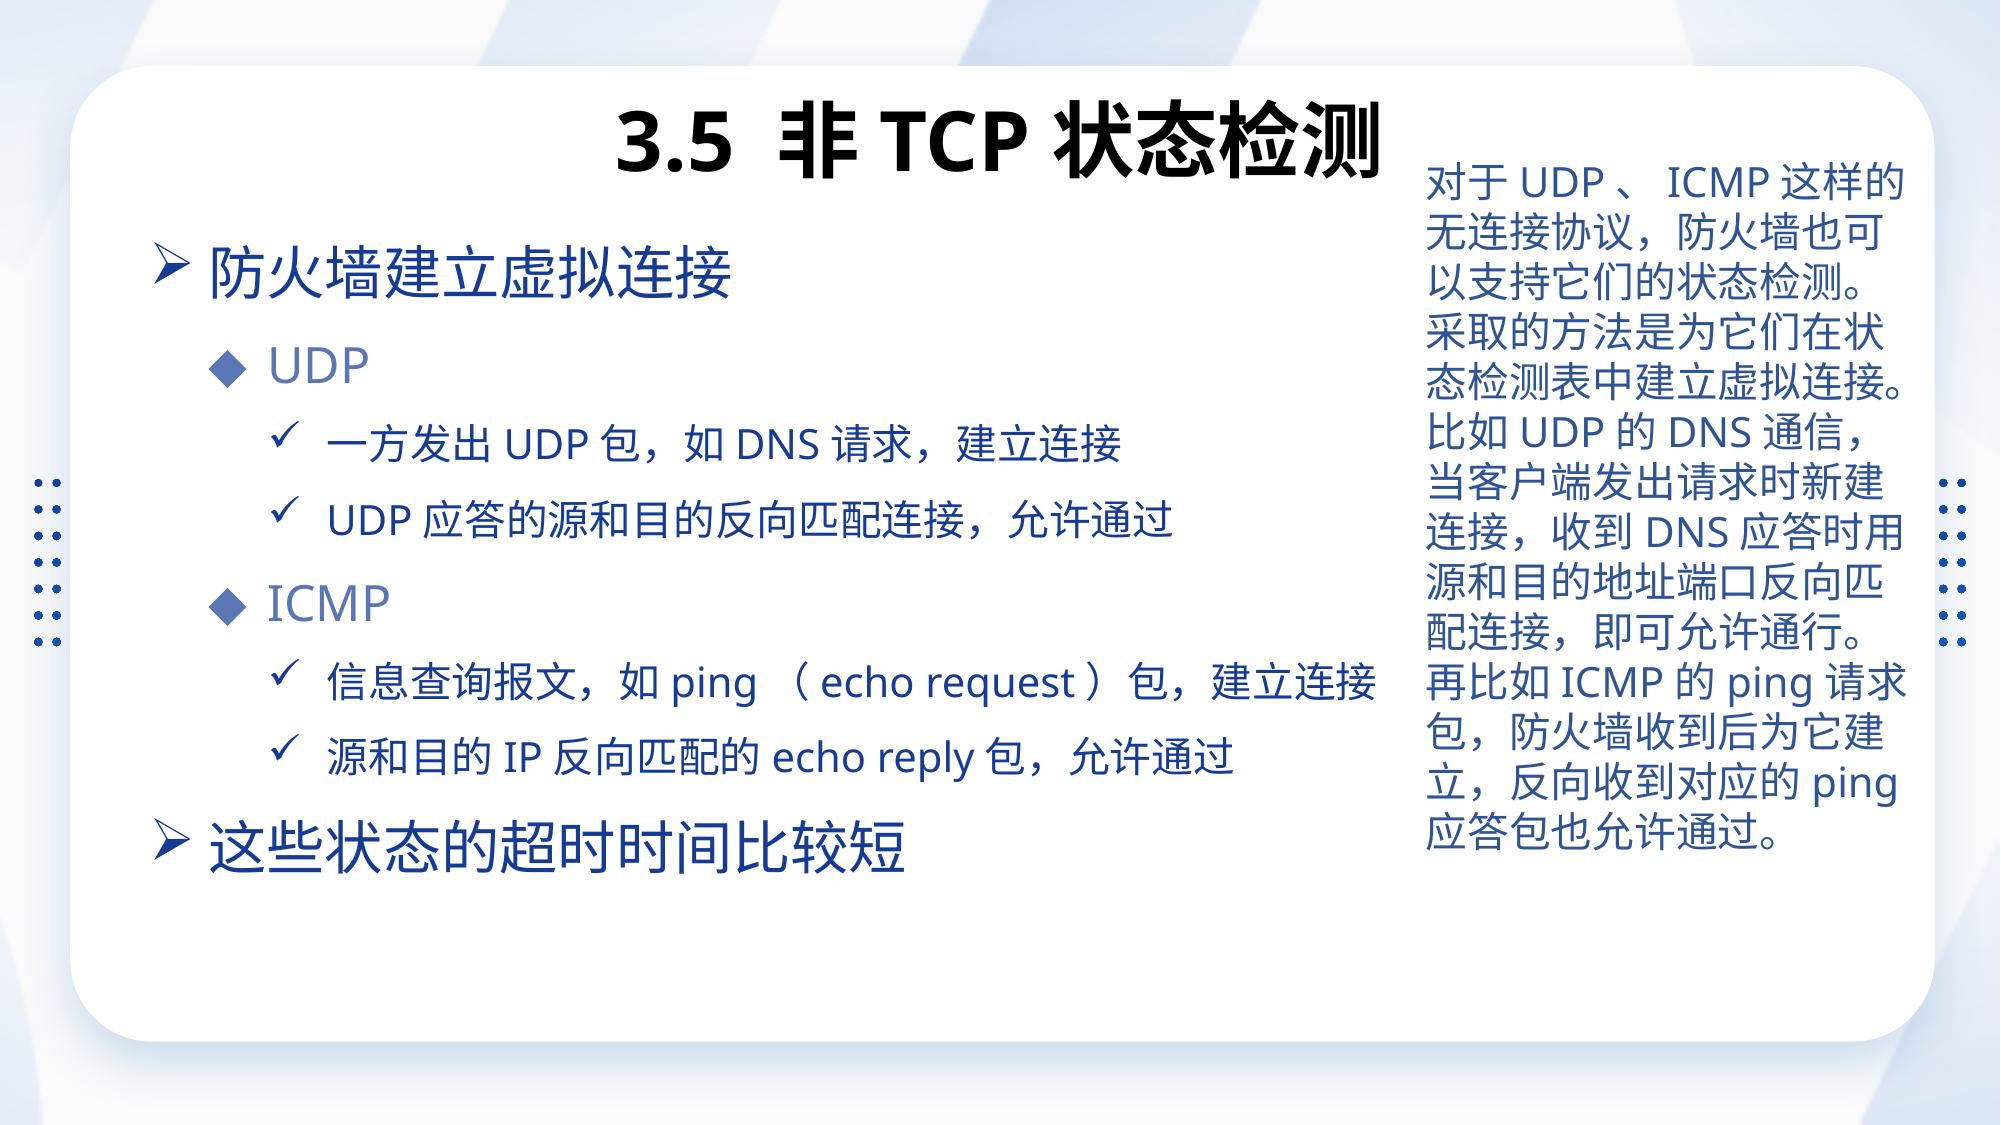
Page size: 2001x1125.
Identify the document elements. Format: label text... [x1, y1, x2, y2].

picture [0, 0, 2000, 1125]
title 3.5 非TCP状态检测 [137, 88, 1863, 195]
list 防火墙建立虚拟连接 UDP 一方发出UDP包，如DNS请求，建立连接 UDP应答的源和目的反向匹配连接，允许通过 ICMP 信息查询报文，如ping（echo request）包，建立连接 源和目的IP反向匹配的echo reply包，允许通过 这些状态的超时时间比较短 [137, 206, 1410, 1034]
text_box 对于UDP、ICMP这样的无连接协议，防火墙也可以支持它们的状态检测。采取的方法是为它们在状态检测表中建立虚拟连接。 比如UDP的DNS通信，当客户端发出请求时新建连接，收到DNS应答时用源和目的地址端口反向匹配连接，即可允许通行。 再比如ICMP的ping请求包，防火墙收到后为它建立，反向收到对应的ping应答包也允许通过。 [1410, 148, 1938, 1092]
